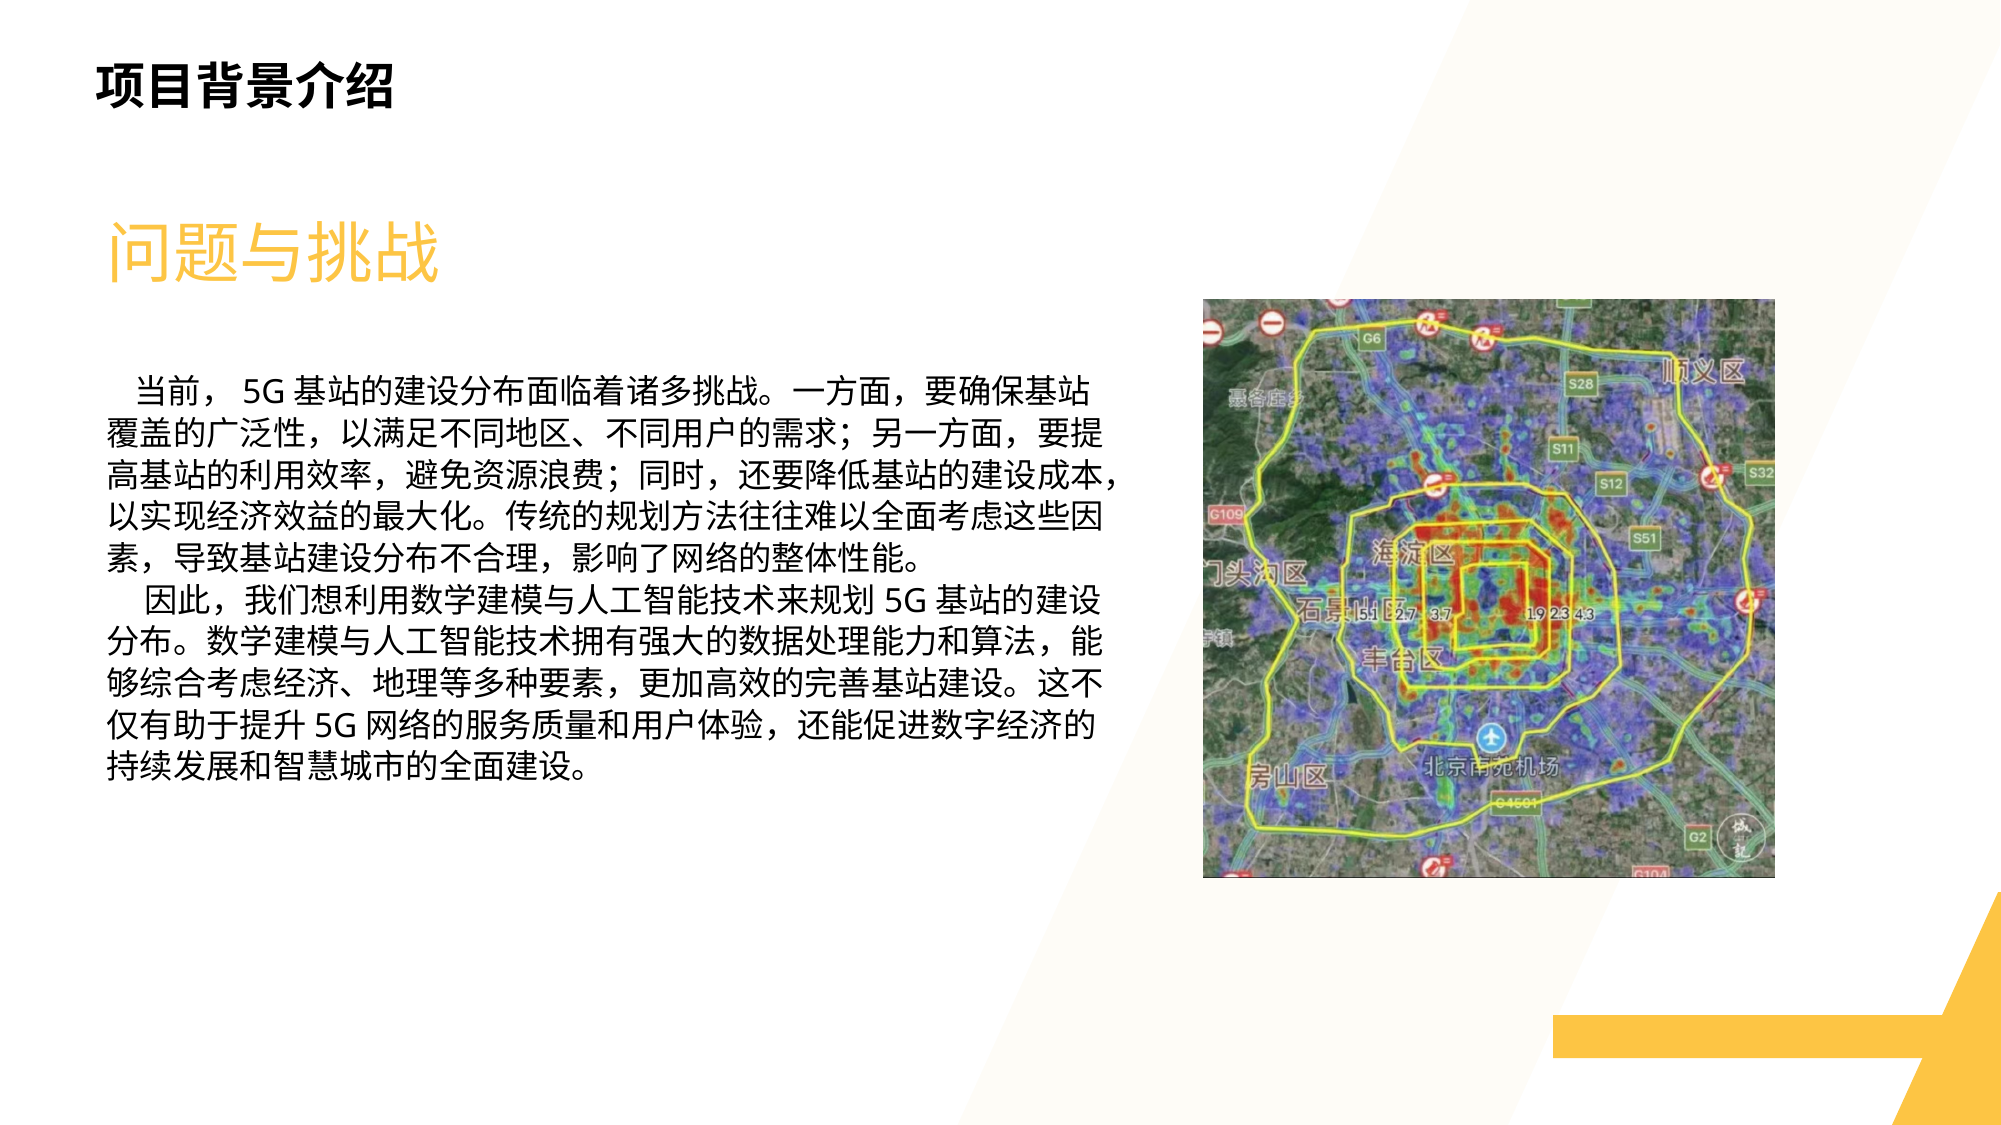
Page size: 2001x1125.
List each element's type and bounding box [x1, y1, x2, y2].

picture [1203, 299, 1775, 878]
text_box [80, 0, 2000, 1125]
